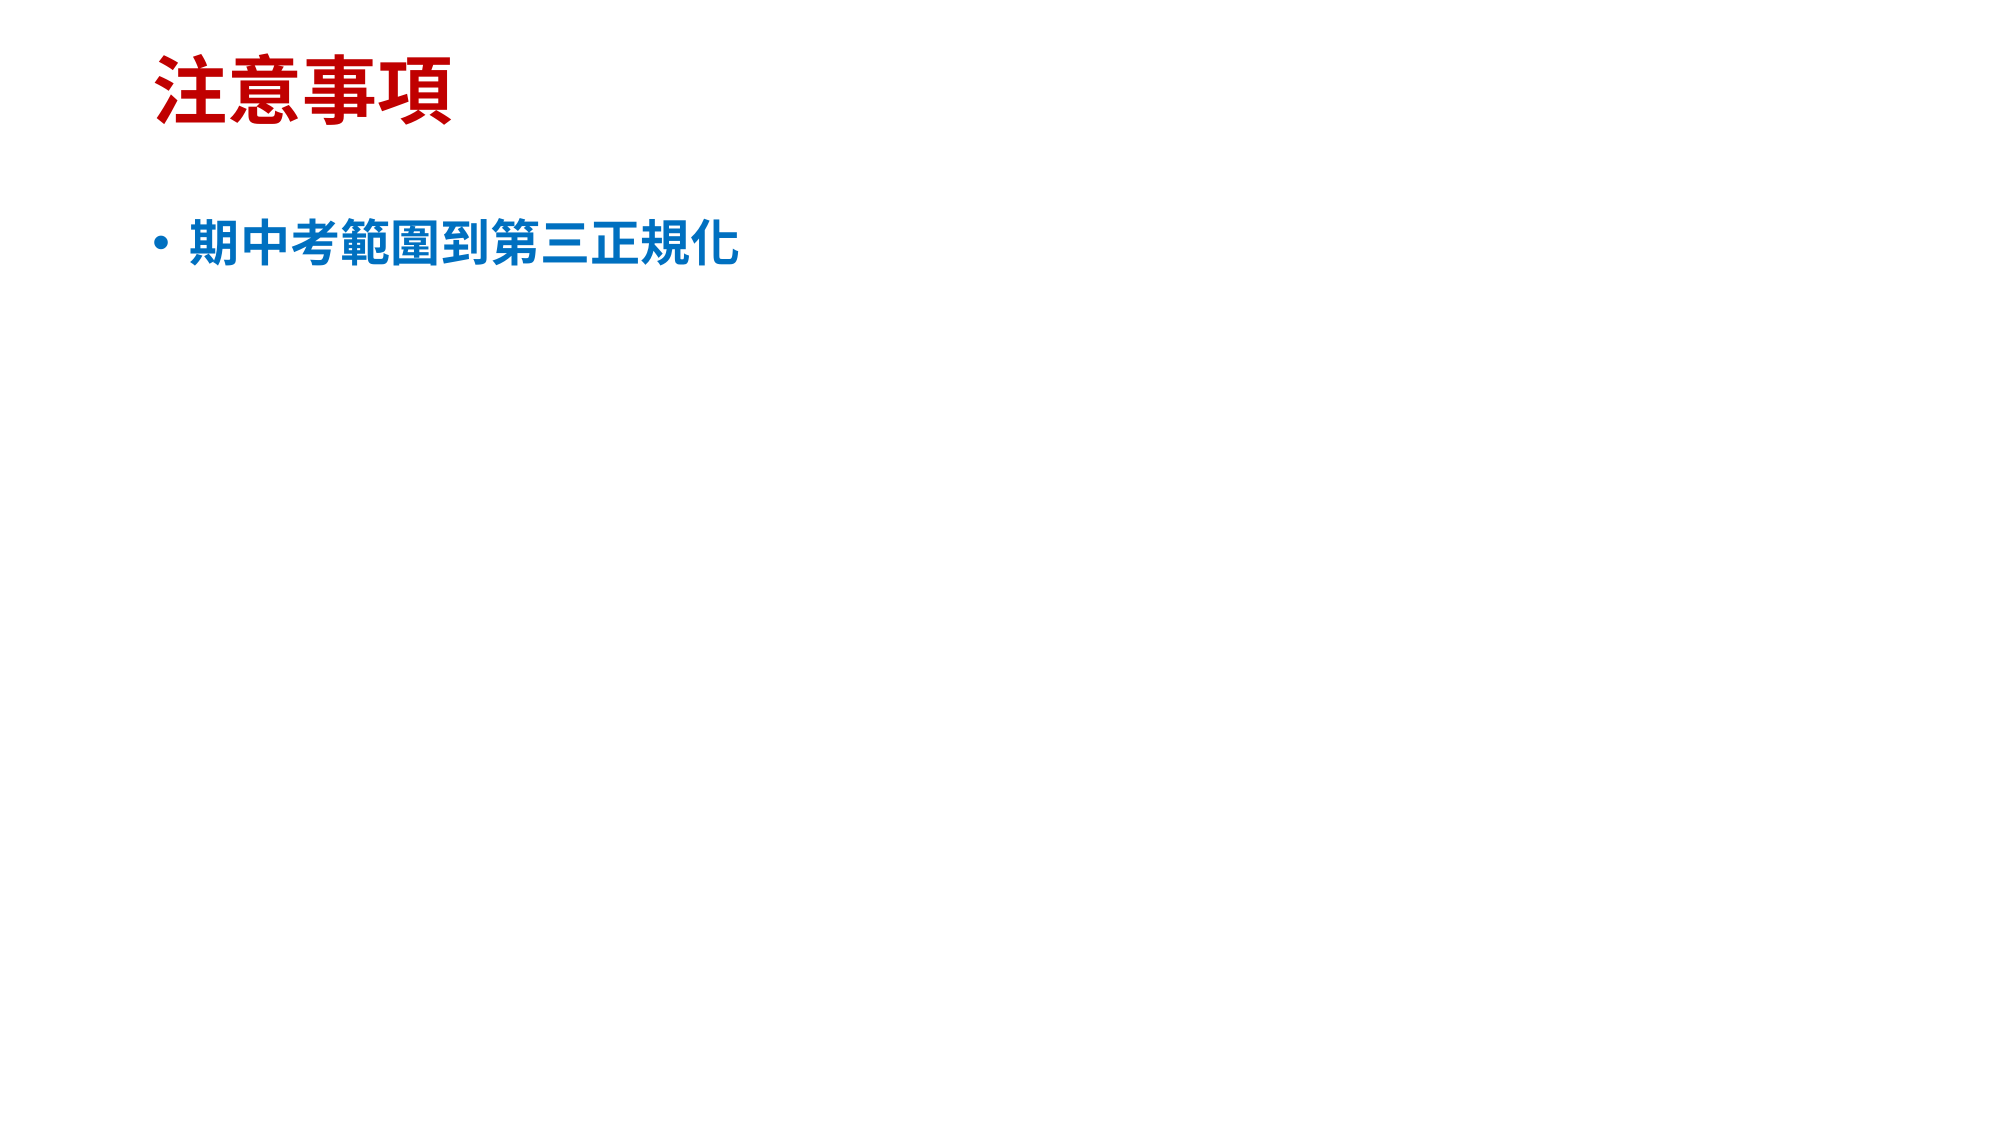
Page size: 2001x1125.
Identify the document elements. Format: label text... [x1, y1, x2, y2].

title 注意事項 [137, 19, 1863, 170]
list 期中考範圍到第三正規化 [137, 210, 1863, 1043]
